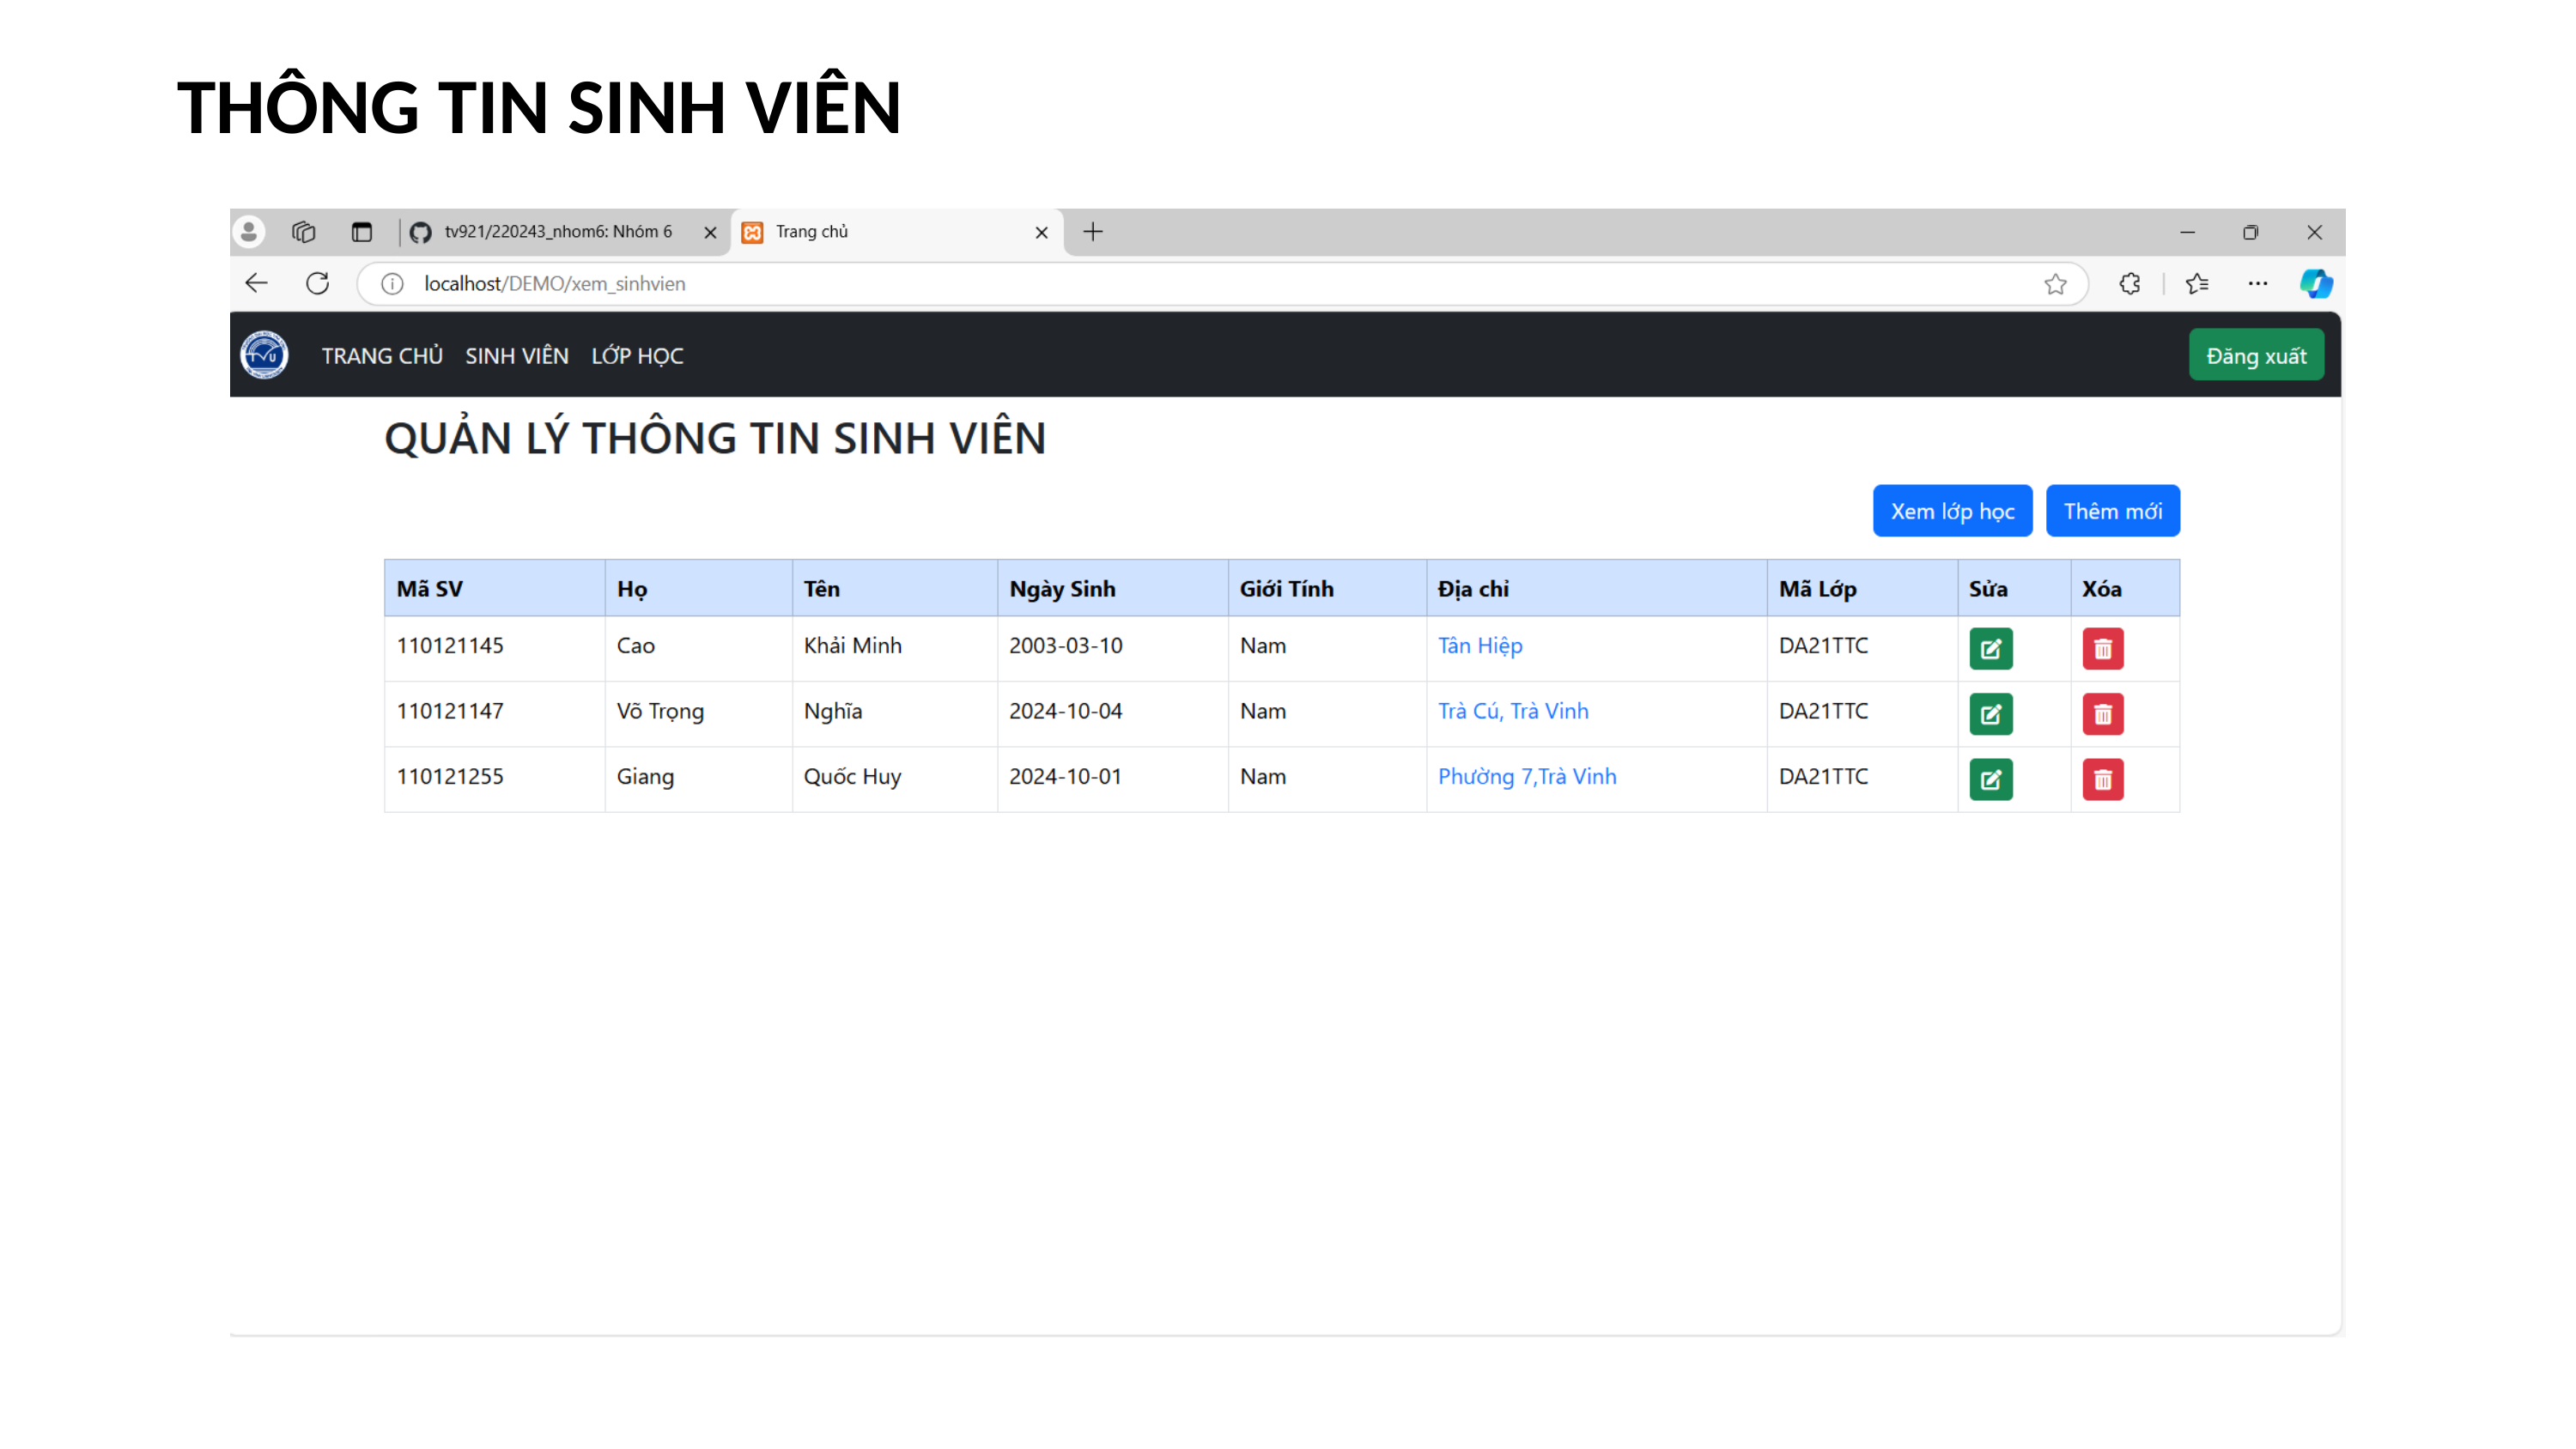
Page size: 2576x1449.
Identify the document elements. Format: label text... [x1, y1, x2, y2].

text_box THÔNG TIN SINH VIÊN [164, 48, 918, 155]
picture [230, 209, 2346, 1337]
